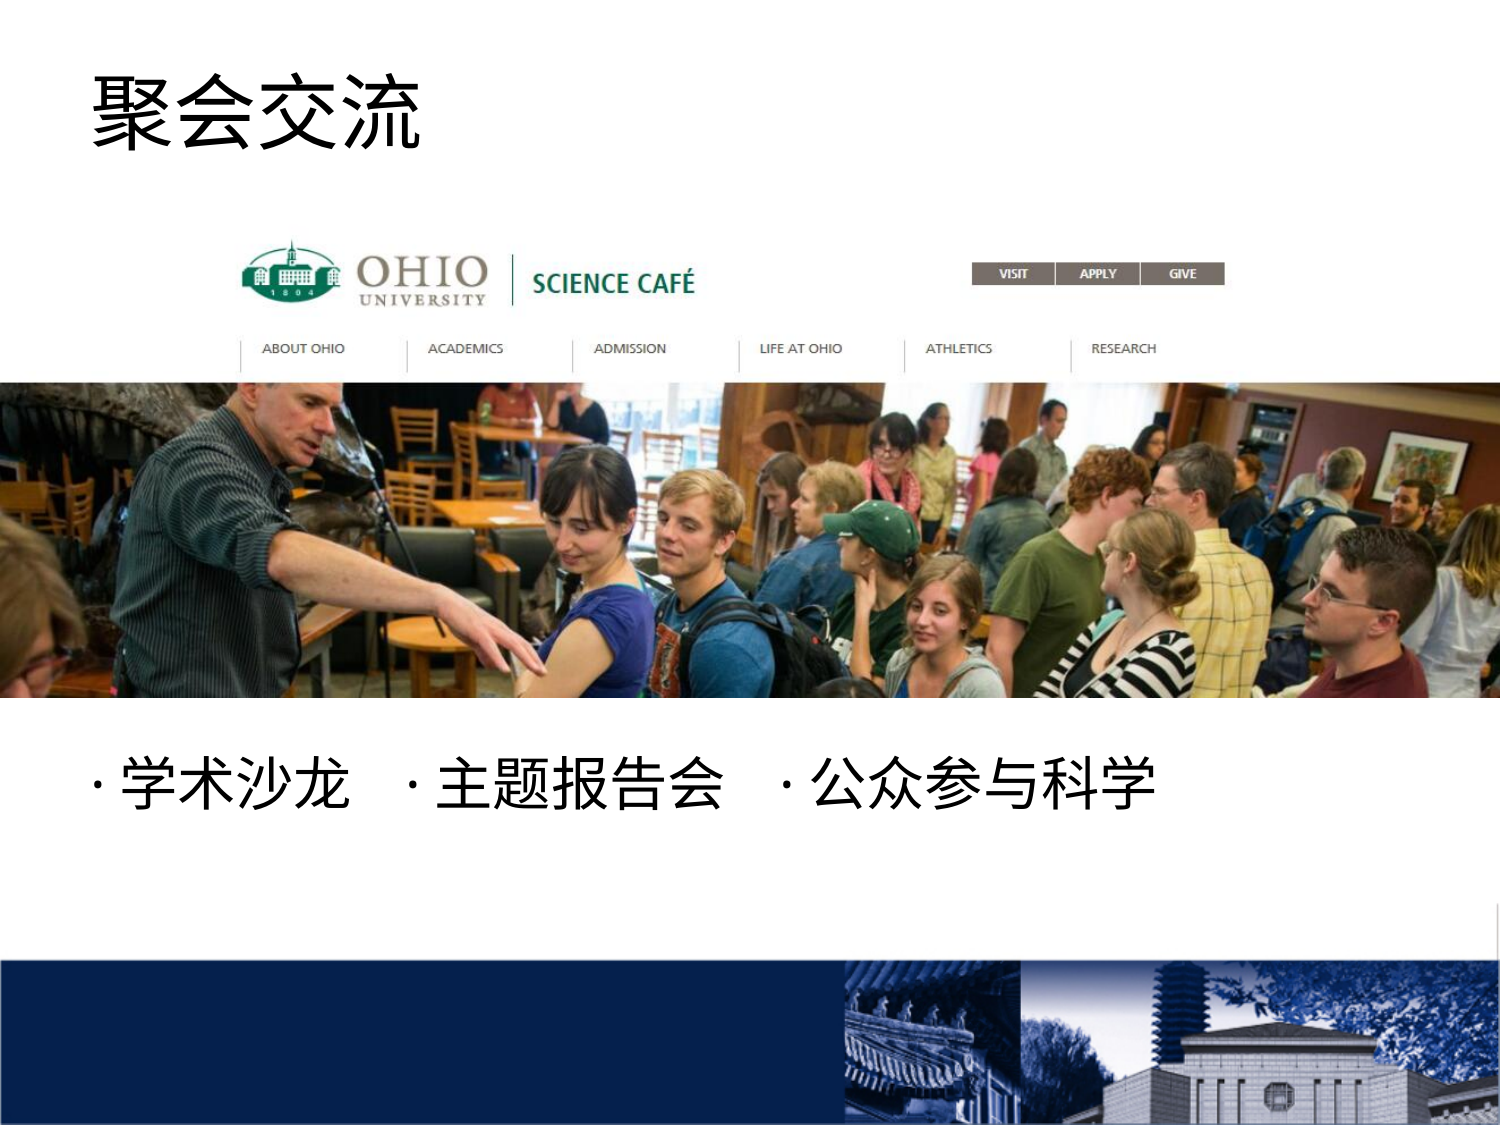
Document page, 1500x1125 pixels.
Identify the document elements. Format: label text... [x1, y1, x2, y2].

list ·学术沙龙 ·主题报告会 ·公众参与科学 [75, 739, 1425, 894]
picture [0, 0, 1500, 1125]
title 聚会交流 [75, 45, 1425, 175]
